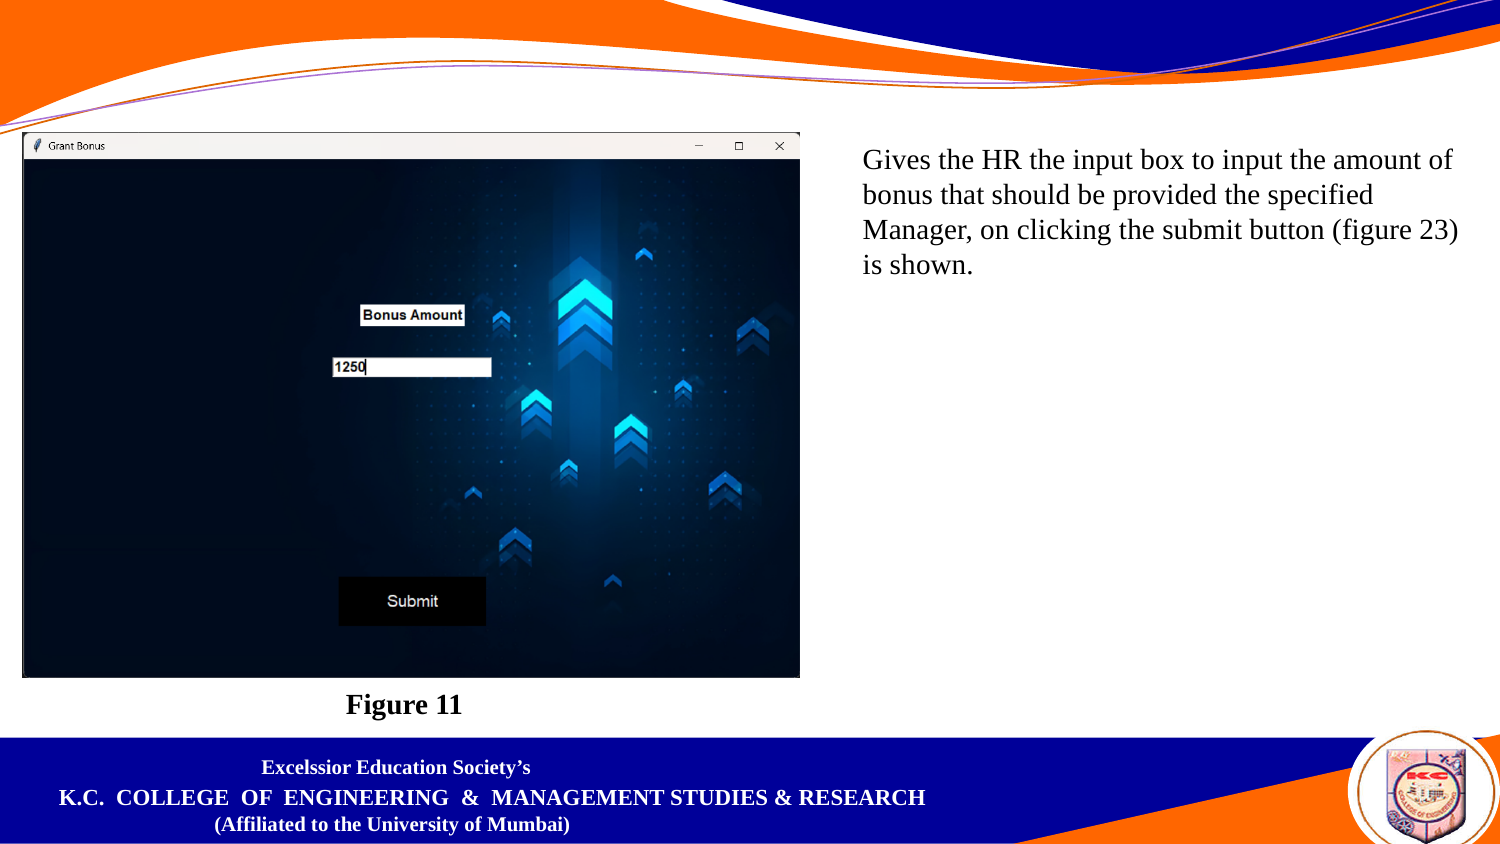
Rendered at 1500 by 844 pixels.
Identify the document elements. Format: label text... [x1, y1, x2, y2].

picture [21, 132, 800, 678]
text_box Gives the HR the input box to input the amount of bonus that should be provided the specified Manager, on clicking the submit button (figure 23) is shown. [847, 132, 1500, 288]
picture [1347, 721, 1500, 844]
text_box Figure 11 [331, 686, 491, 728]
